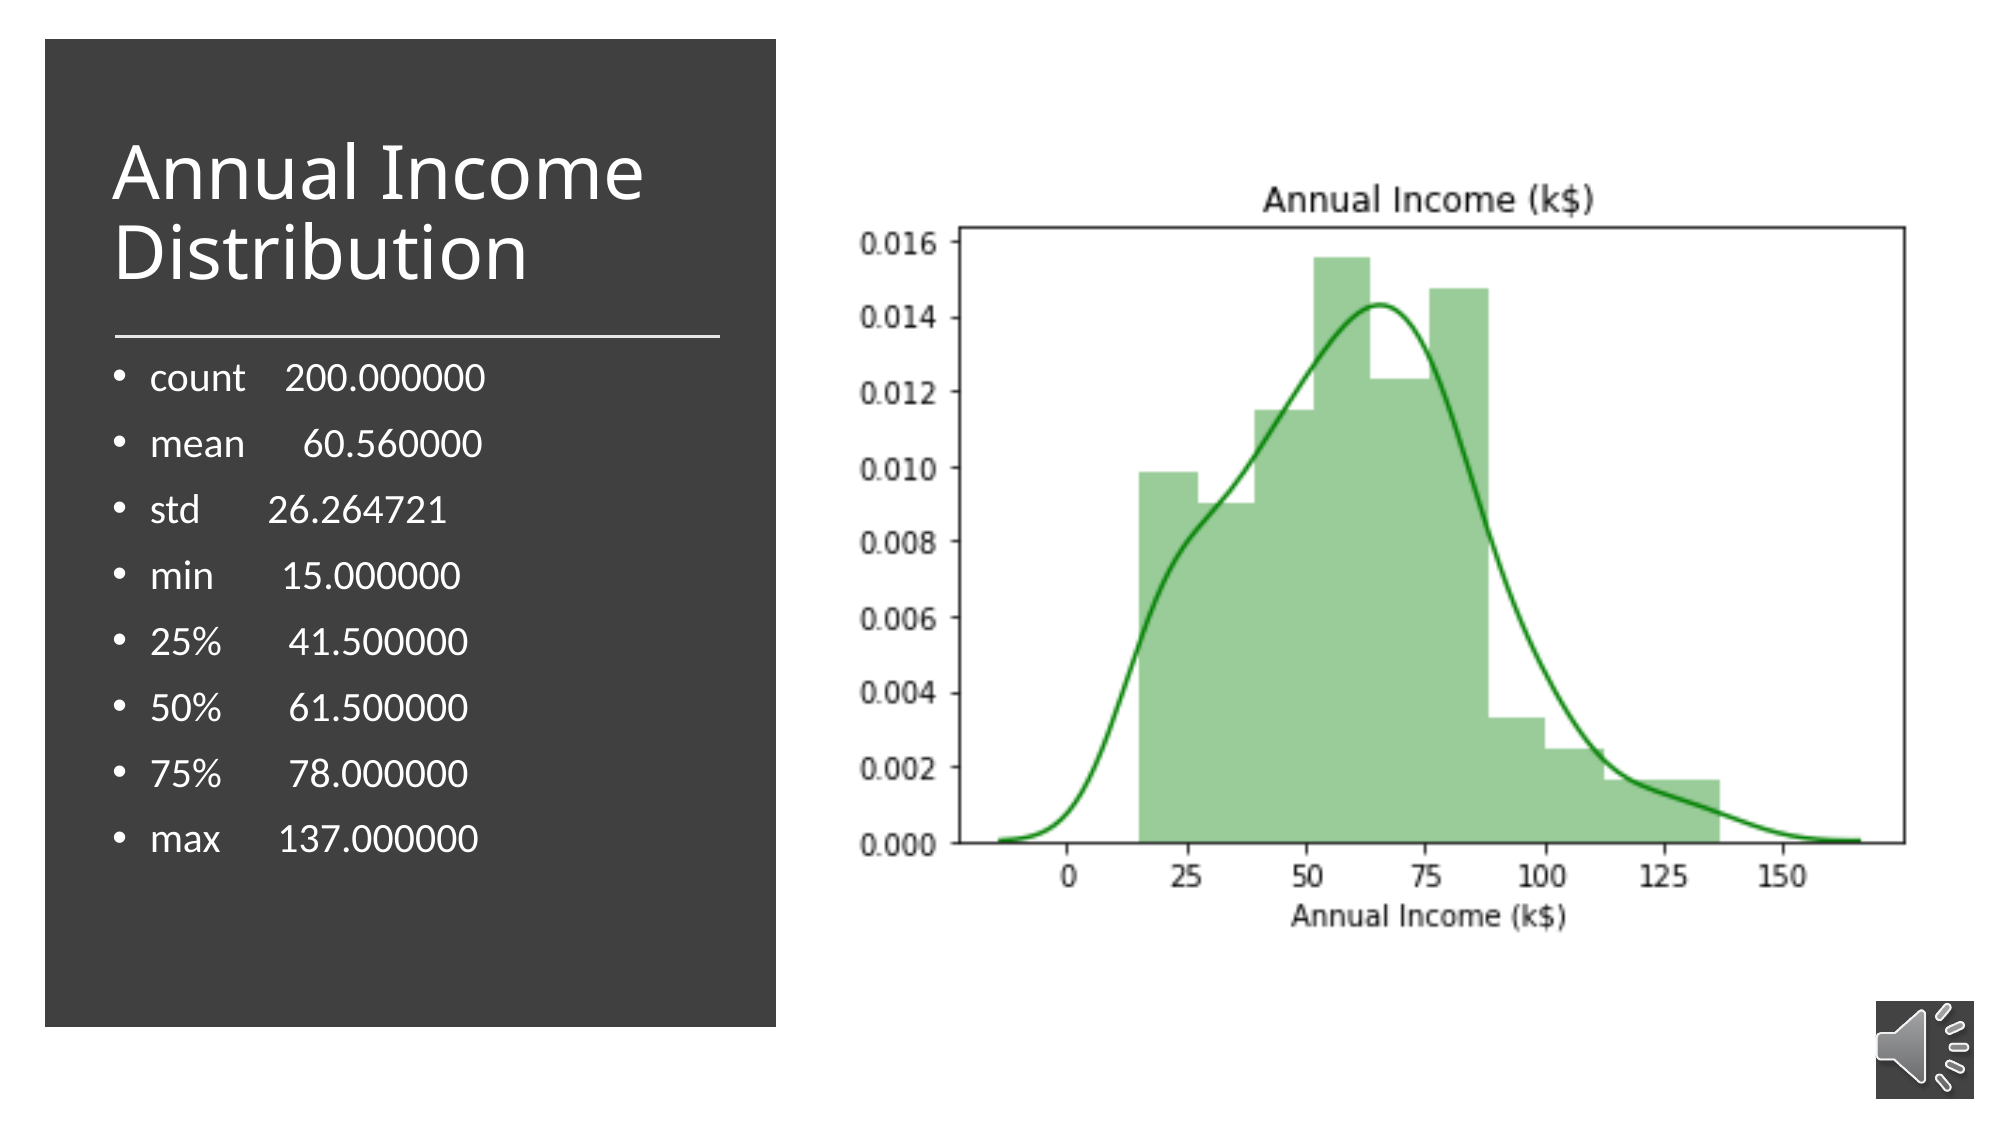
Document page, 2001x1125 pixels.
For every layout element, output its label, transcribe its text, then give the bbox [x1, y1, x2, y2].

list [838, 165, 1921, 934]
list count 200.000000 mean 60.560000 std 26.264721 min 15.000000 25% 41.500000 50% 61.500000 75% 78.000000 max 137.000000 [97, 348, 725, 967]
text_box [54, 49, 767, 1018]
title Annual Income Distribution [97, 105, 725, 326]
picture [1874, 999, 1975, 1100]
